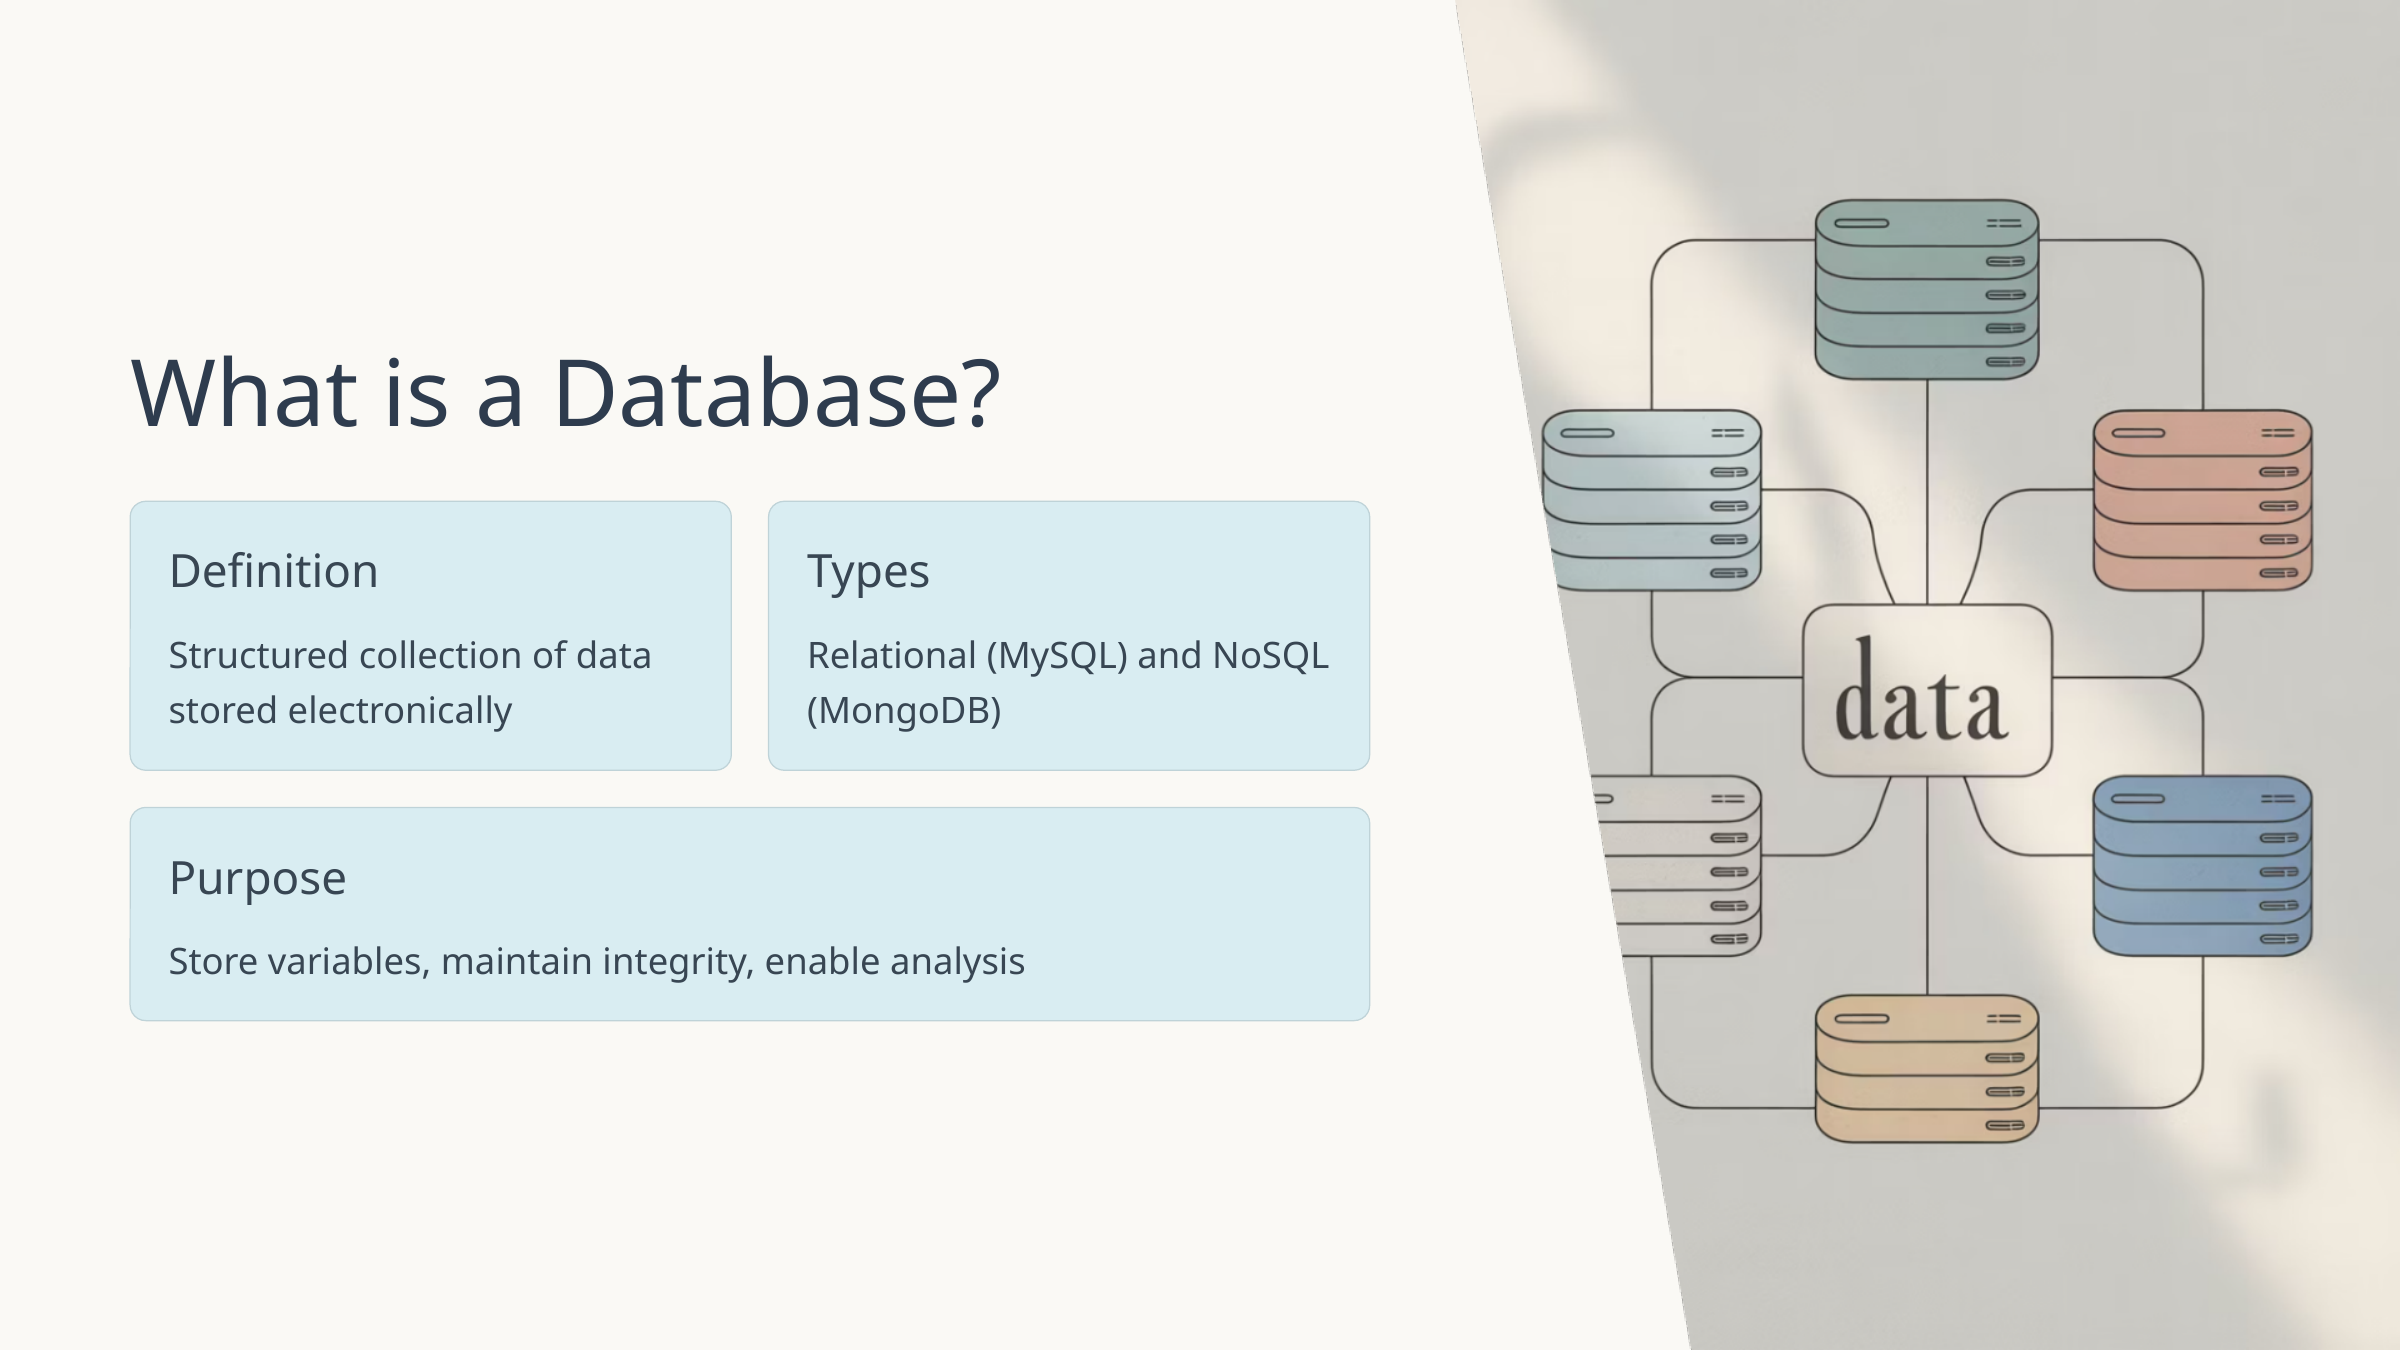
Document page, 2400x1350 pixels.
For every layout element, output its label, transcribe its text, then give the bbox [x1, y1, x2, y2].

text_box [130, 807, 1370, 1021]
text_box Store variables, maintain integrity, enable analysis [168, 926, 1332, 983]
text_box [768, 501, 1370, 771]
text_box Types [806, 539, 1273, 598]
picture [1454, 0, 2400, 1350]
text_box Structured collection of data stored electronically [168, 620, 693, 732]
text_box Relational (MySQL) and NoSQL (MongoDB) [806, 620, 1332, 732]
text_box What is a Database? [130, 329, 1061, 446]
text_box Definition [168, 539, 634, 598]
text_box [130, 501, 732, 771]
text_box Purpose [168, 845, 634, 905]
